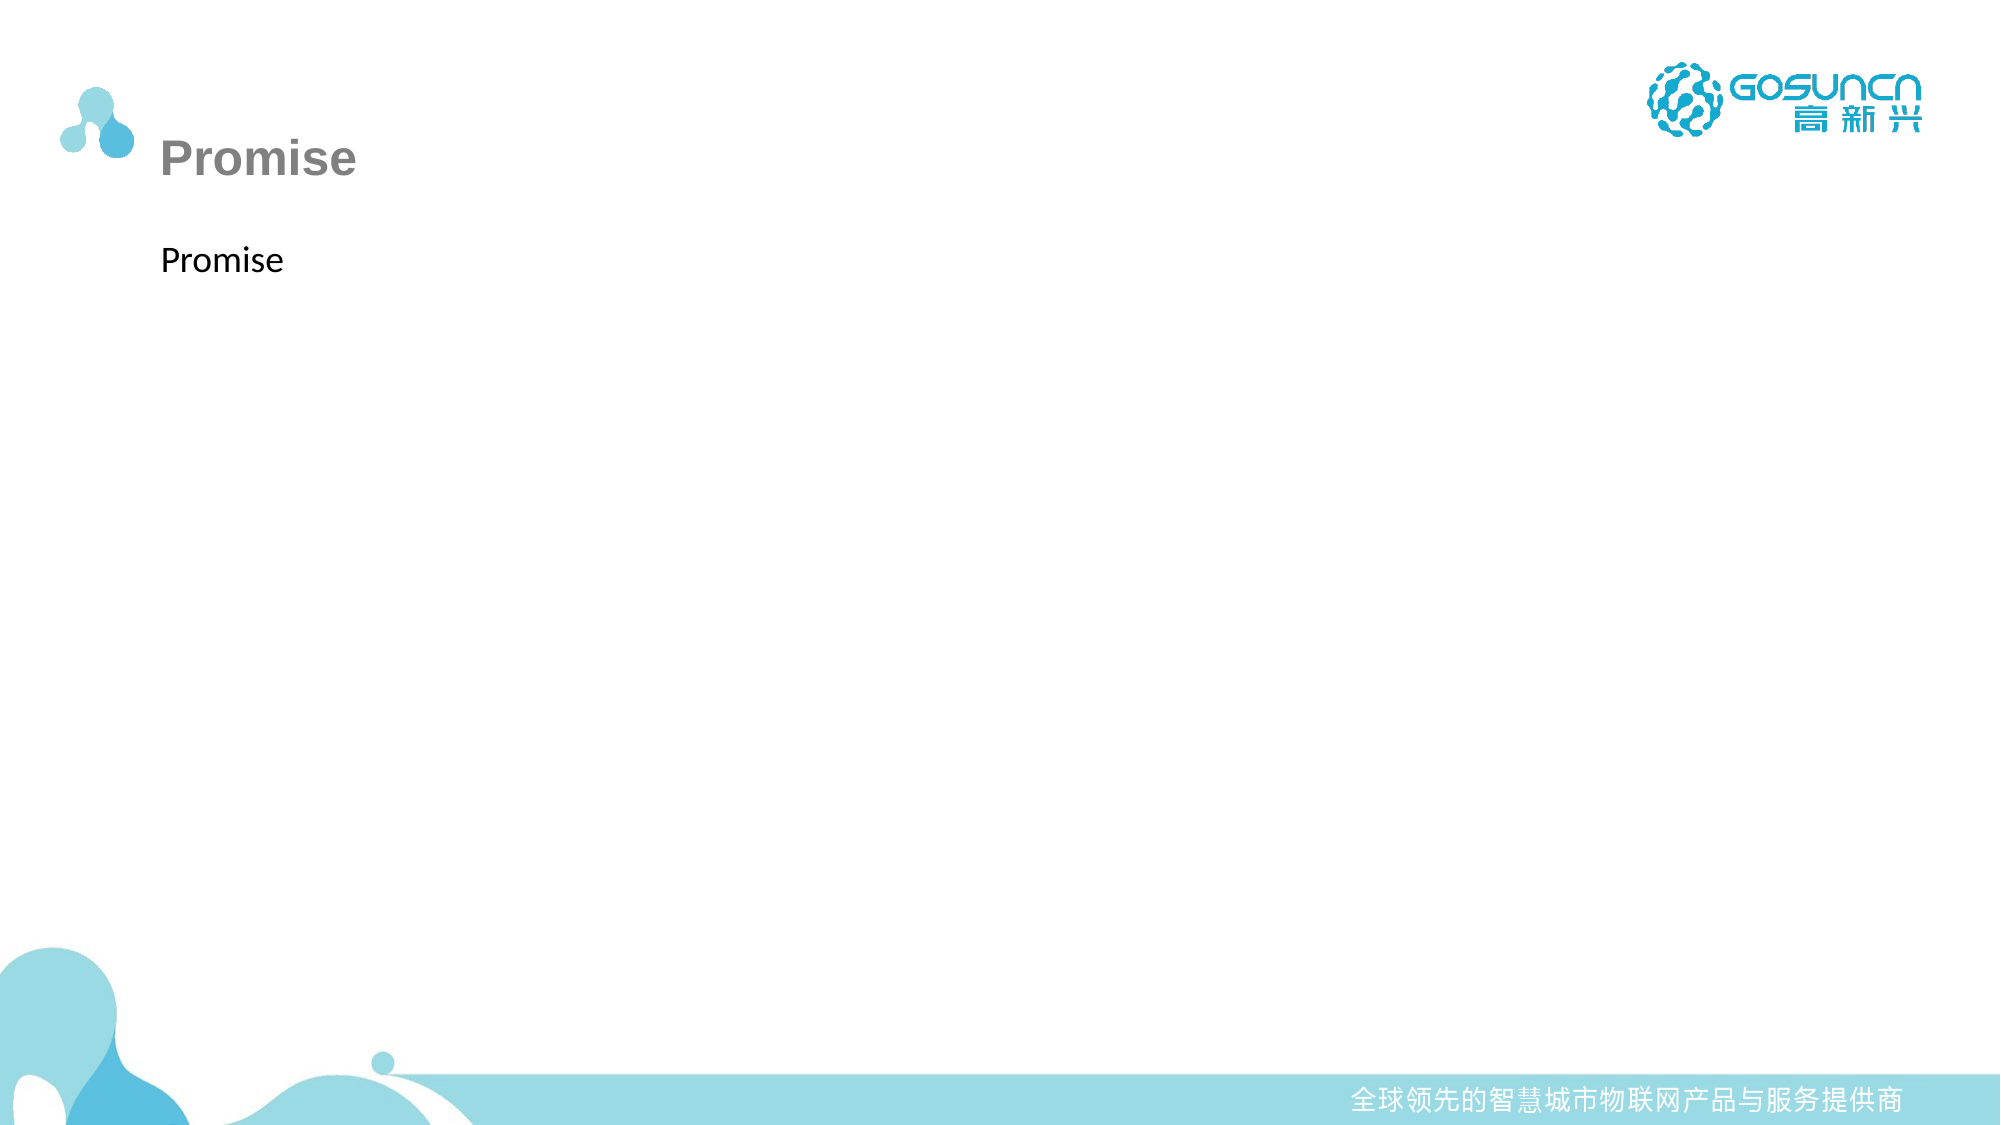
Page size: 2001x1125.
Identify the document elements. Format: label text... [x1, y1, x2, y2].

text_box Promise [153, 227, 293, 288]
picture [60, 87, 134, 158]
picture [0, 928, 2000, 1125]
text_box Promise [152, 59, 1523, 194]
picture [1647, 62, 1922, 137]
